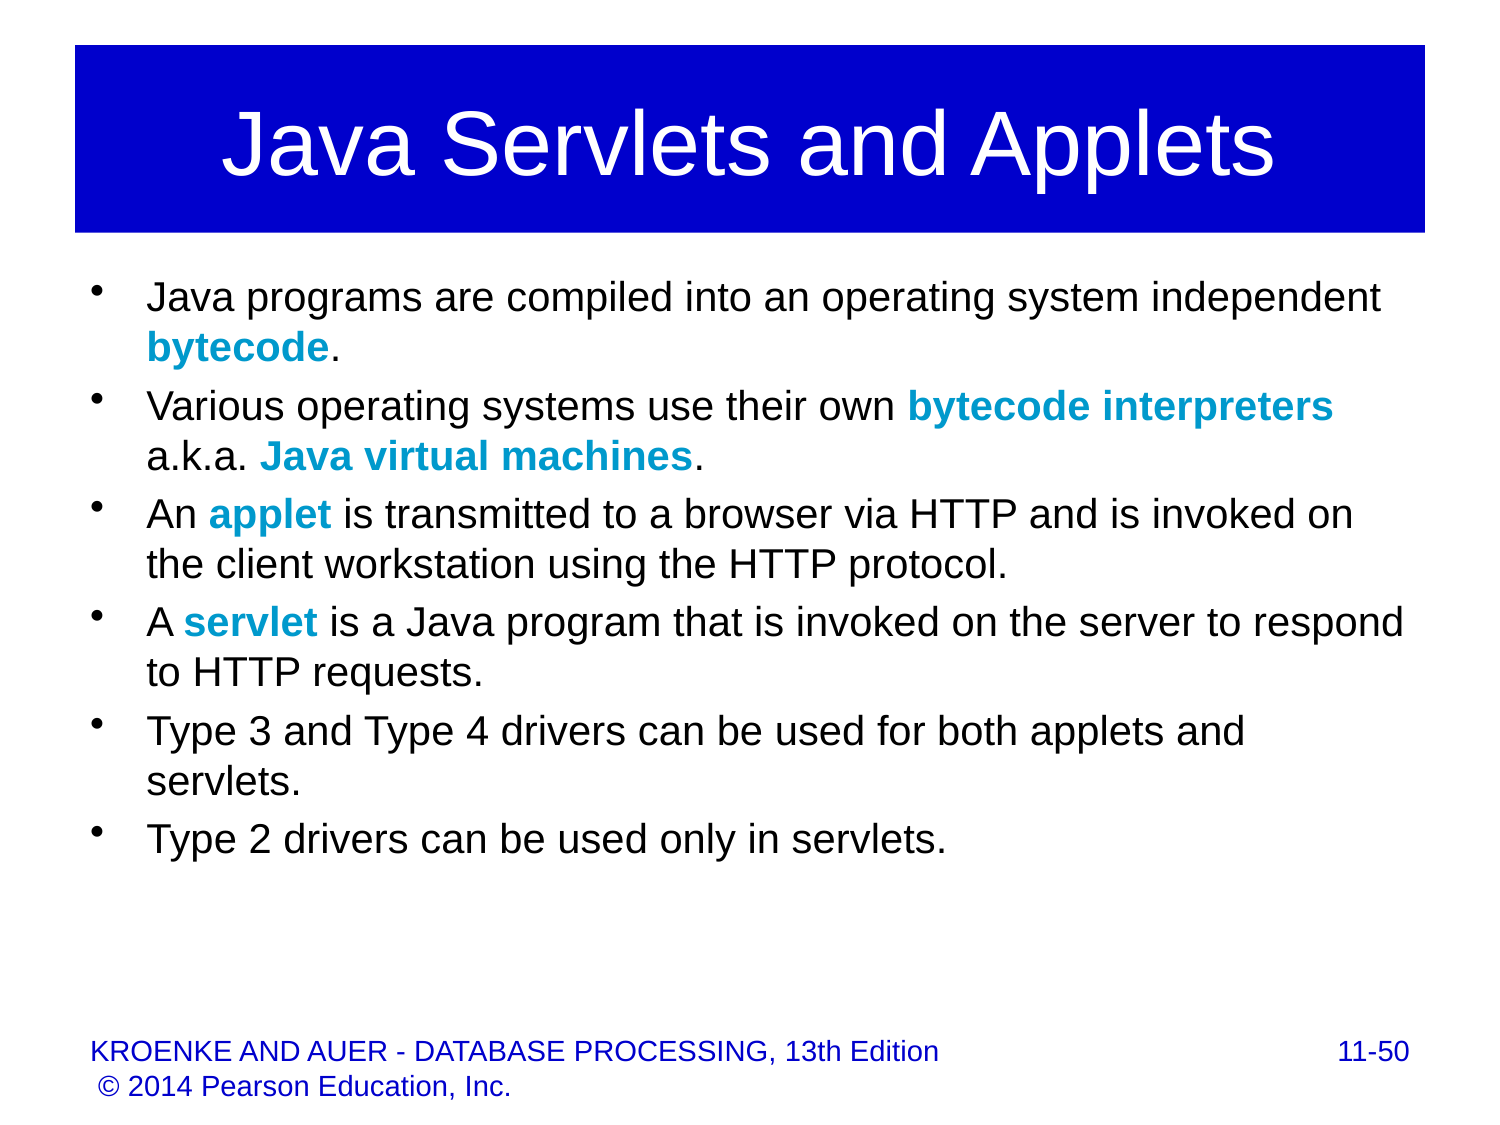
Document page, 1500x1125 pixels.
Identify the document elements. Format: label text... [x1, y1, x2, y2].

slide_number 11-50 [1074, 1024, 1426, 1103]
title Java Servlets and Applets [75, 45, 1425, 233]
list Java programs are compiled into an operating system independent bytecode. Various operating systems use their own bytecode interpreters a.k.a. Java virtual machines. An applet is transmitted to a browser via HTTP and is invoked on the client workstation using the HTTP protocol. A servlet is a Java program that is invoked on the server to respond to HTTP requests. Type 3 and Type 4 drivers can be used for both applets and servlets. Type 2 drivers can be used only in servlets. [75, 262, 1425, 1005]
footer KROENKE AND AUER - DATABASE PROCESSING, 13th Edition © 2014 Pearson Education, Inc. [74, 1024, 963, 1104]
